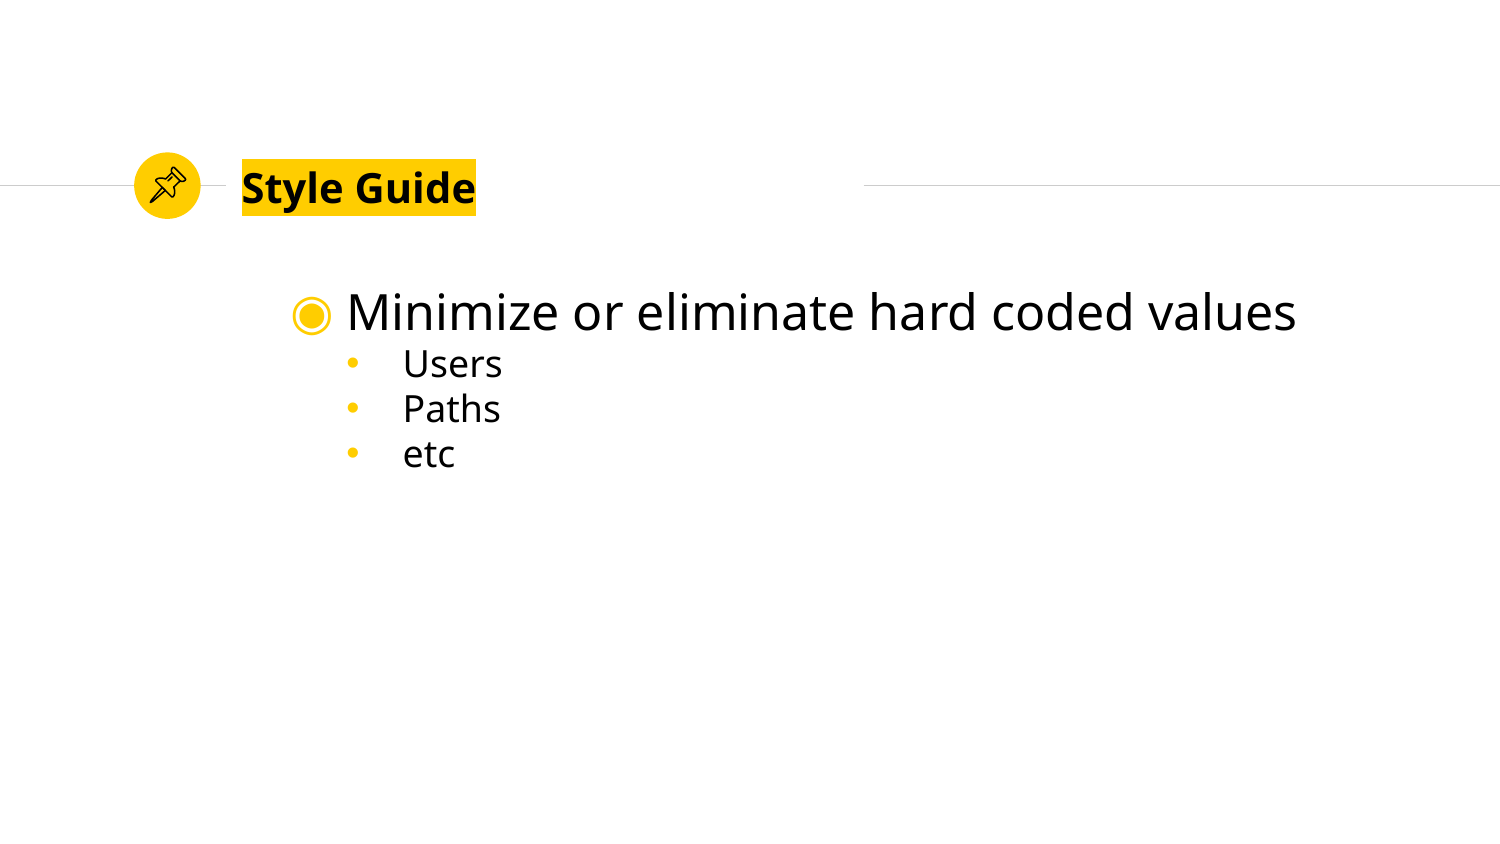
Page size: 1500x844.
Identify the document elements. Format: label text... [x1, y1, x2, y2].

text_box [150, 166, 186, 203]
title Style Guide [226, 151, 863, 223]
list Minimize or eliminate hard coded values Users Paths etc [237, 265, 1344, 776]
